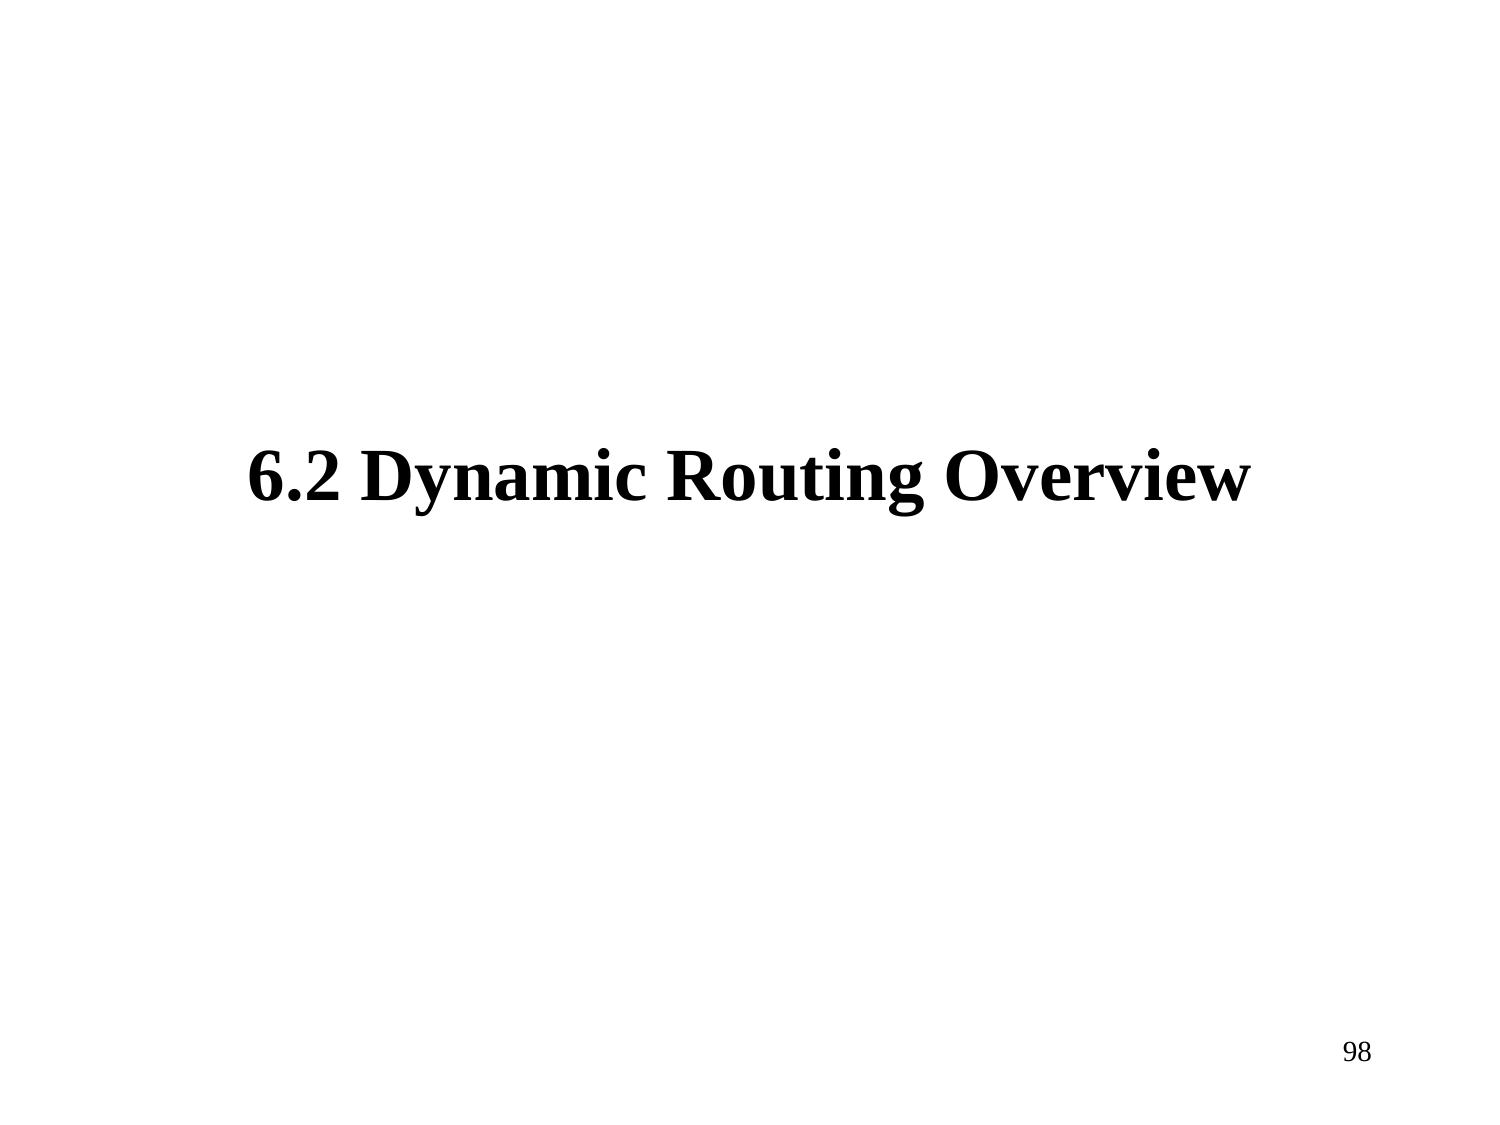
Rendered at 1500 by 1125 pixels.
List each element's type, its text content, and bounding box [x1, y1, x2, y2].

title 6.2 Dynamic Routing Overview [112, 349, 1388, 591]
slide_number 98 [1074, 1024, 1388, 1101]
